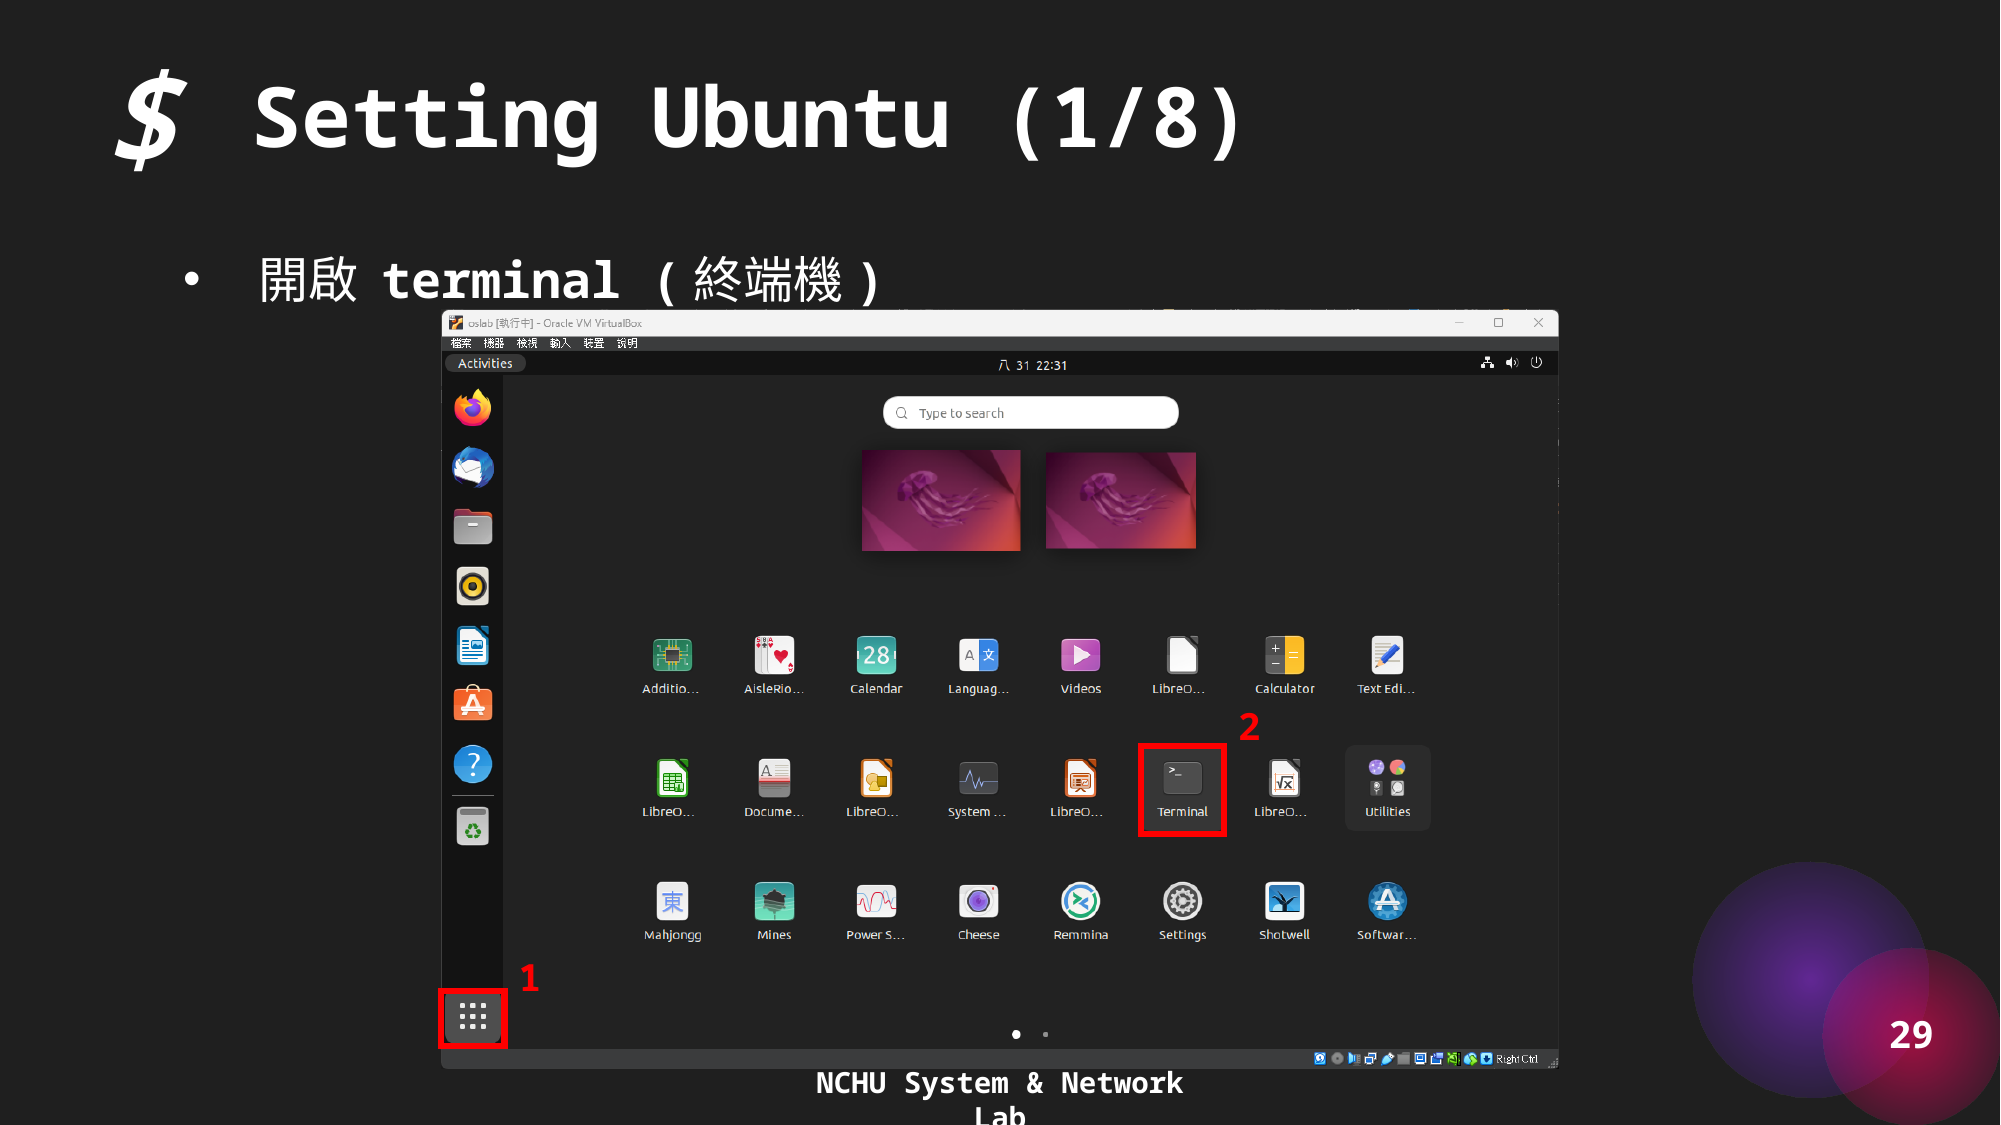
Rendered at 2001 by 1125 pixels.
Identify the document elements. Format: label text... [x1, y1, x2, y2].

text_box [441, 309, 1559, 1069]
text_box 開啟 terminal (終端機) [168, 222, 1832, 316]
title Setting Ubuntu (1/8) [236, 13, 1745, 216]
text_box $ [43, 32, 237, 197]
text_box NCHU System & Network Lab [770, 1069, 1229, 1125]
text_box 29 [1821, 946, 2000, 1125]
text_box [1691, 860, 1926, 1099]
